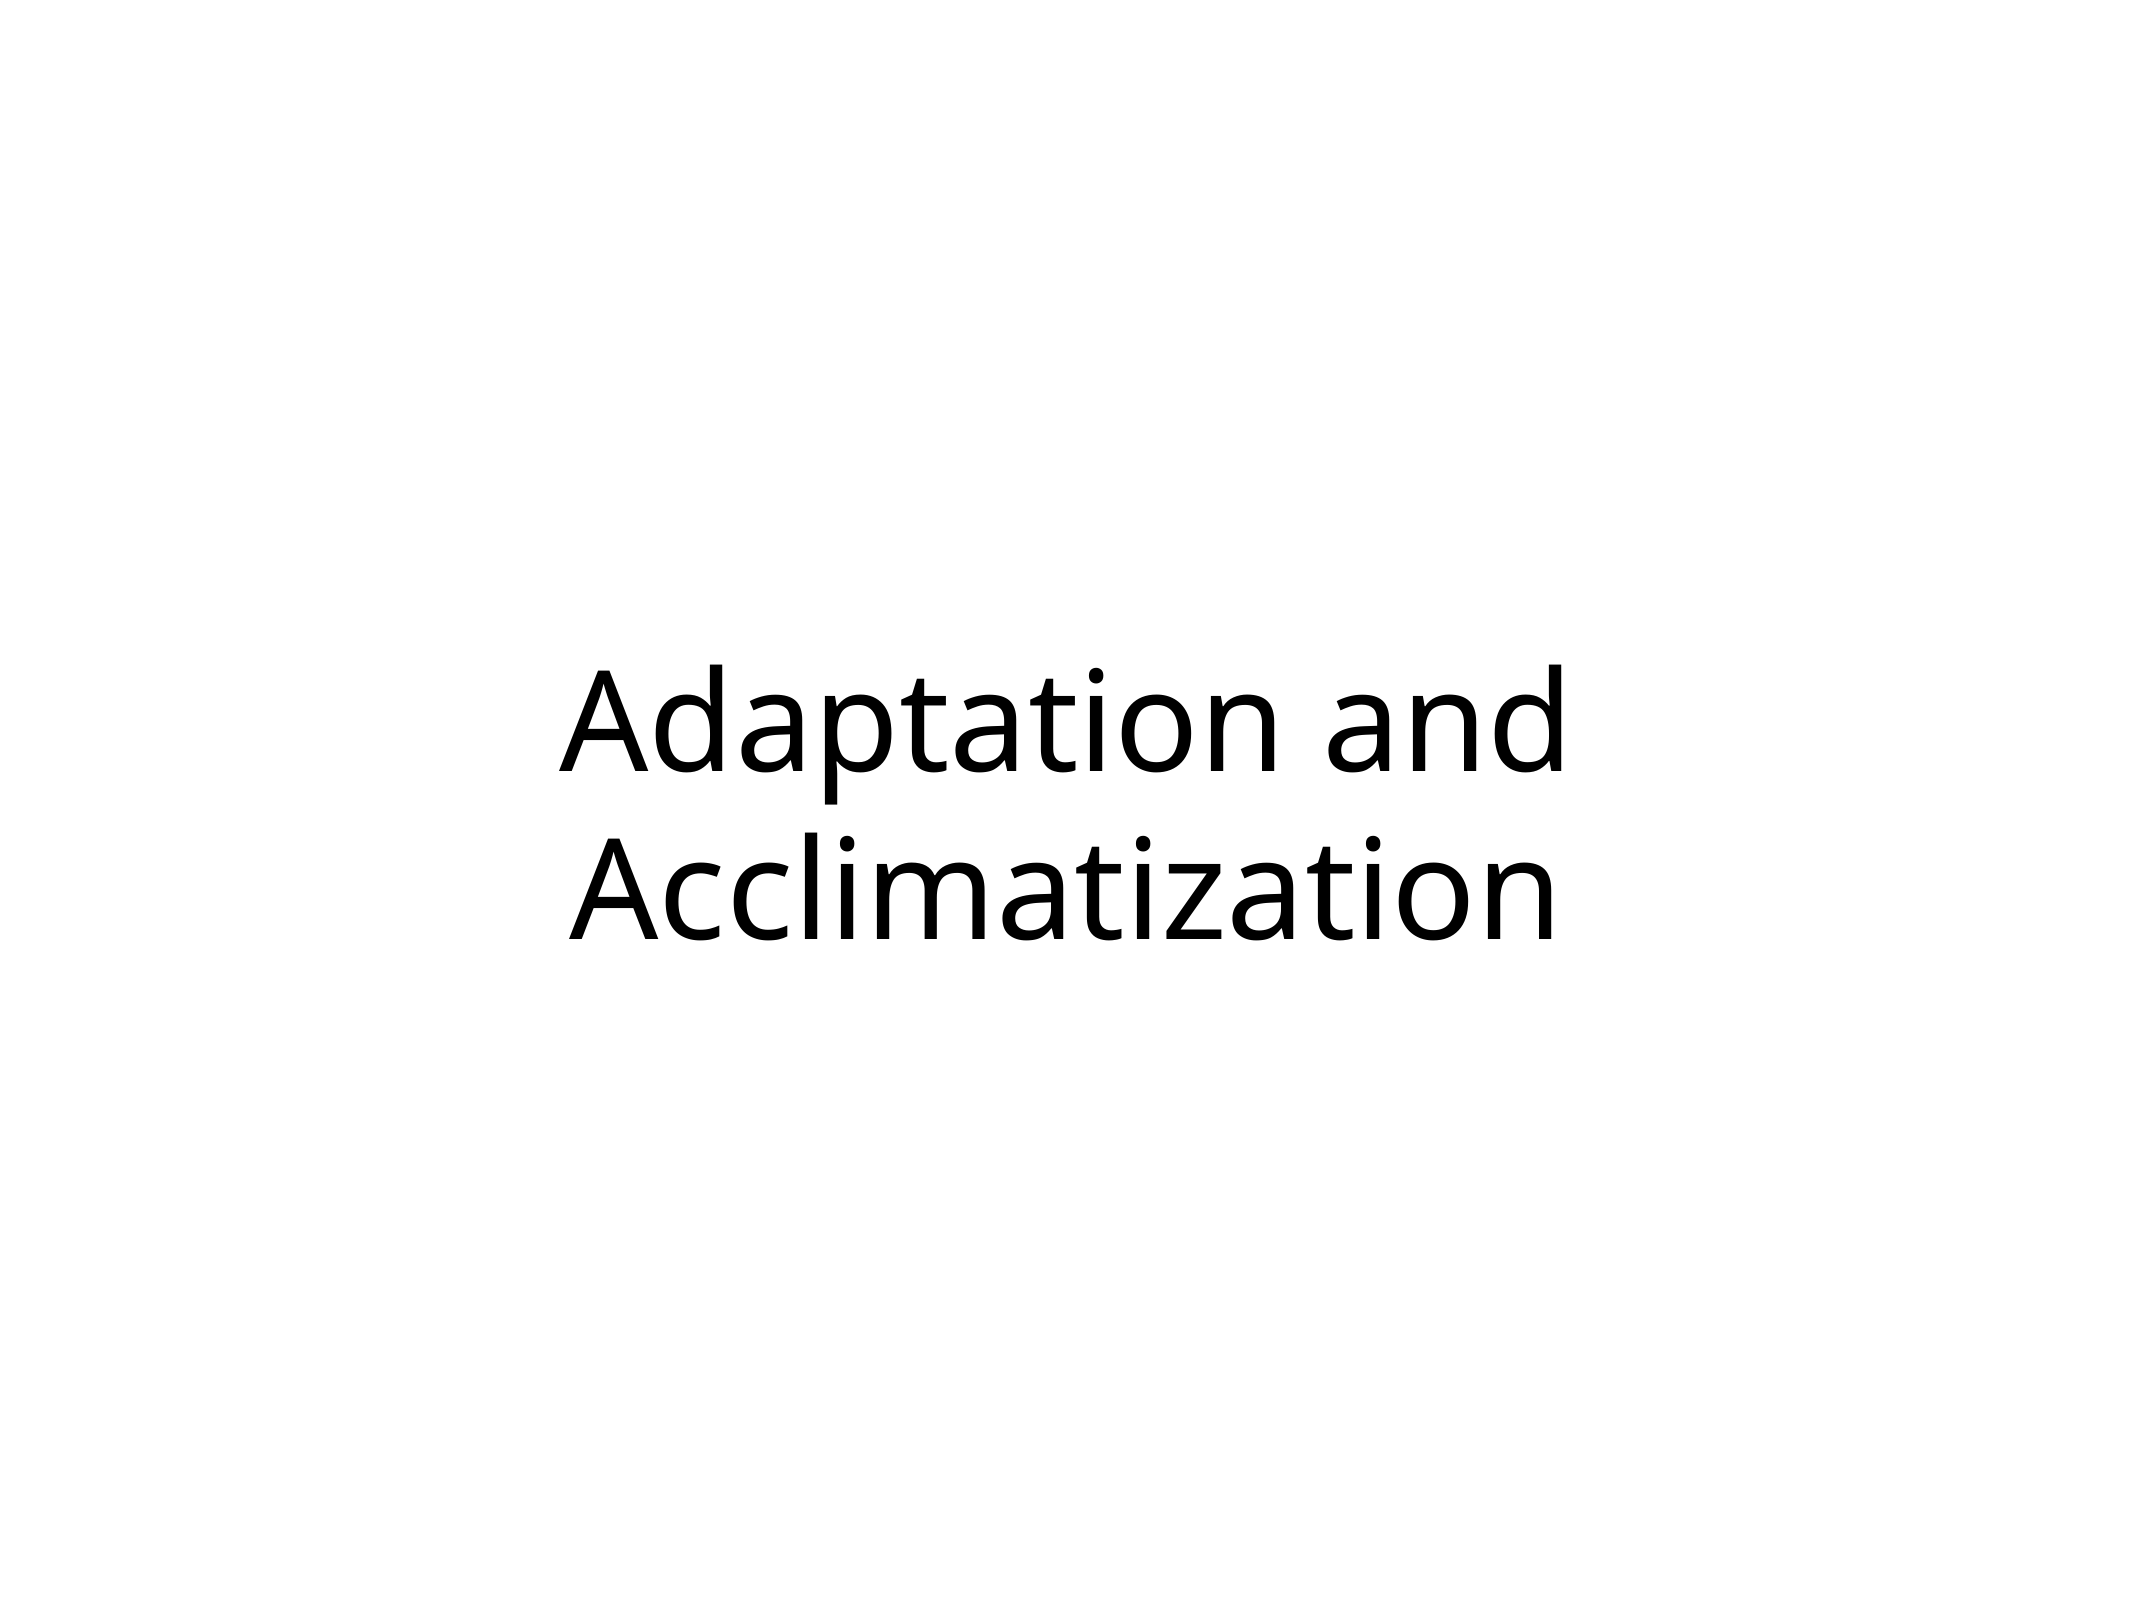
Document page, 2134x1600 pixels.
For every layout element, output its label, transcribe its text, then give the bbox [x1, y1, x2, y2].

title Adaptation and Acclimatization [155, 622, 1978, 978]
